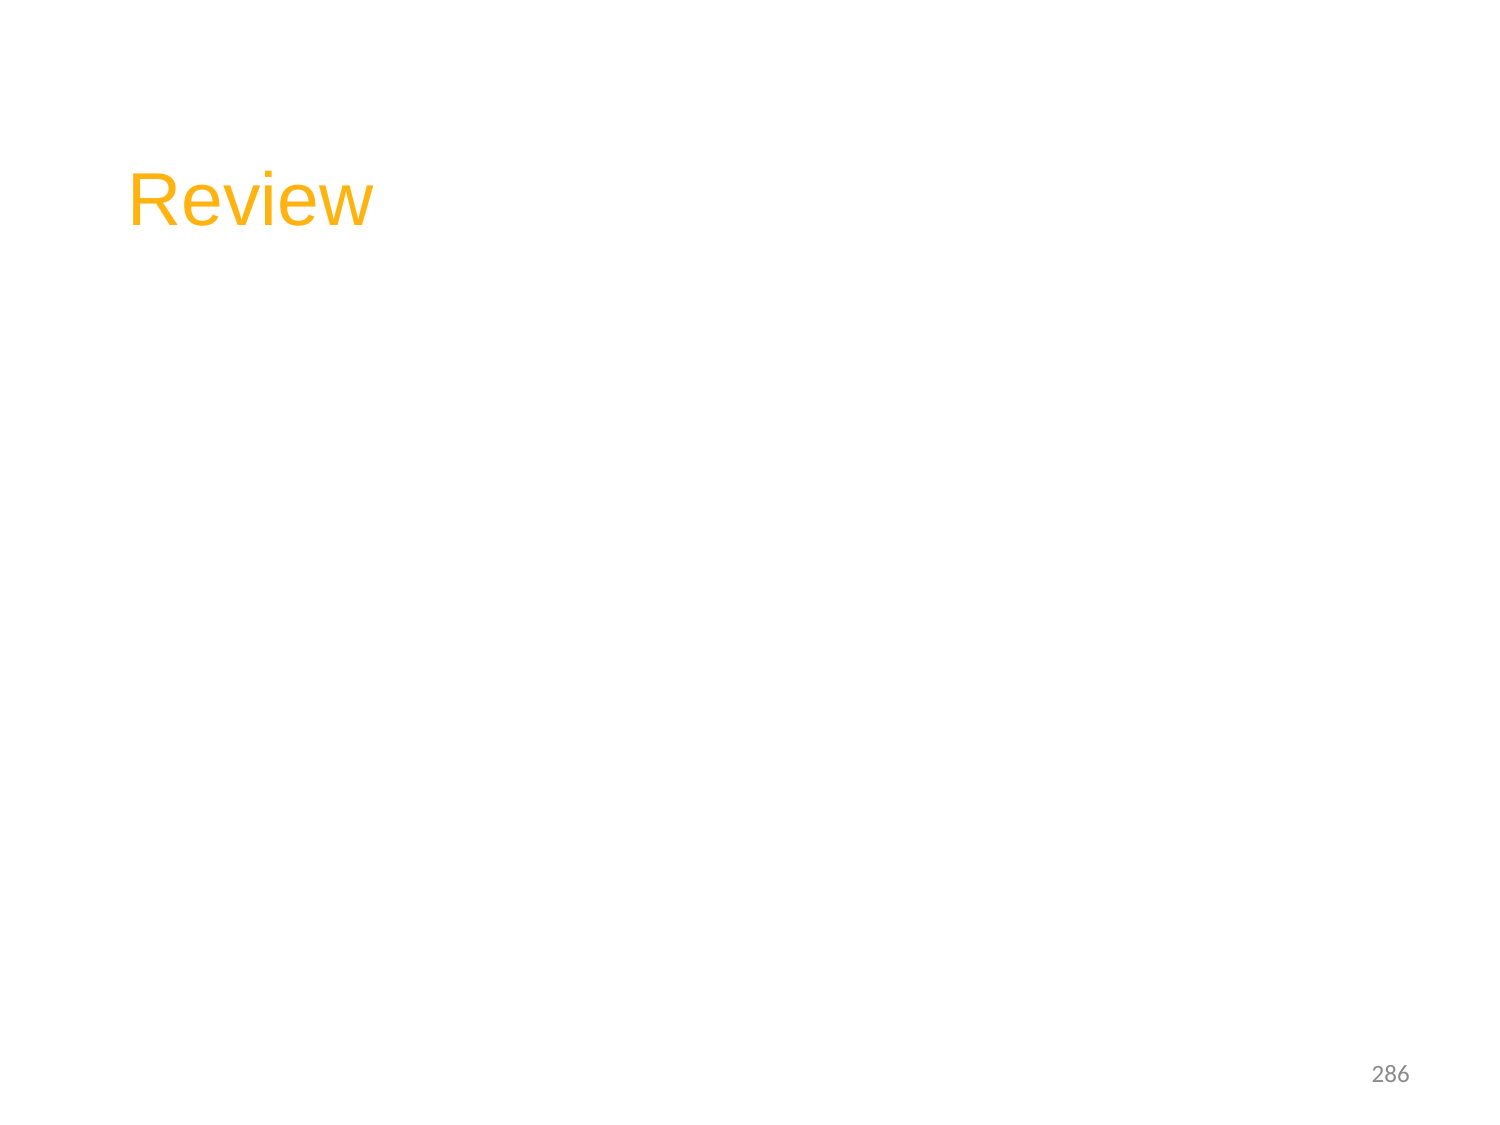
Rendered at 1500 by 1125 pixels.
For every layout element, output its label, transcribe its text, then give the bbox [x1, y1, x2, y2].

title Review [112, 12, 1388, 379]
slide_number 286 [1074, 1042, 1425, 1103]
